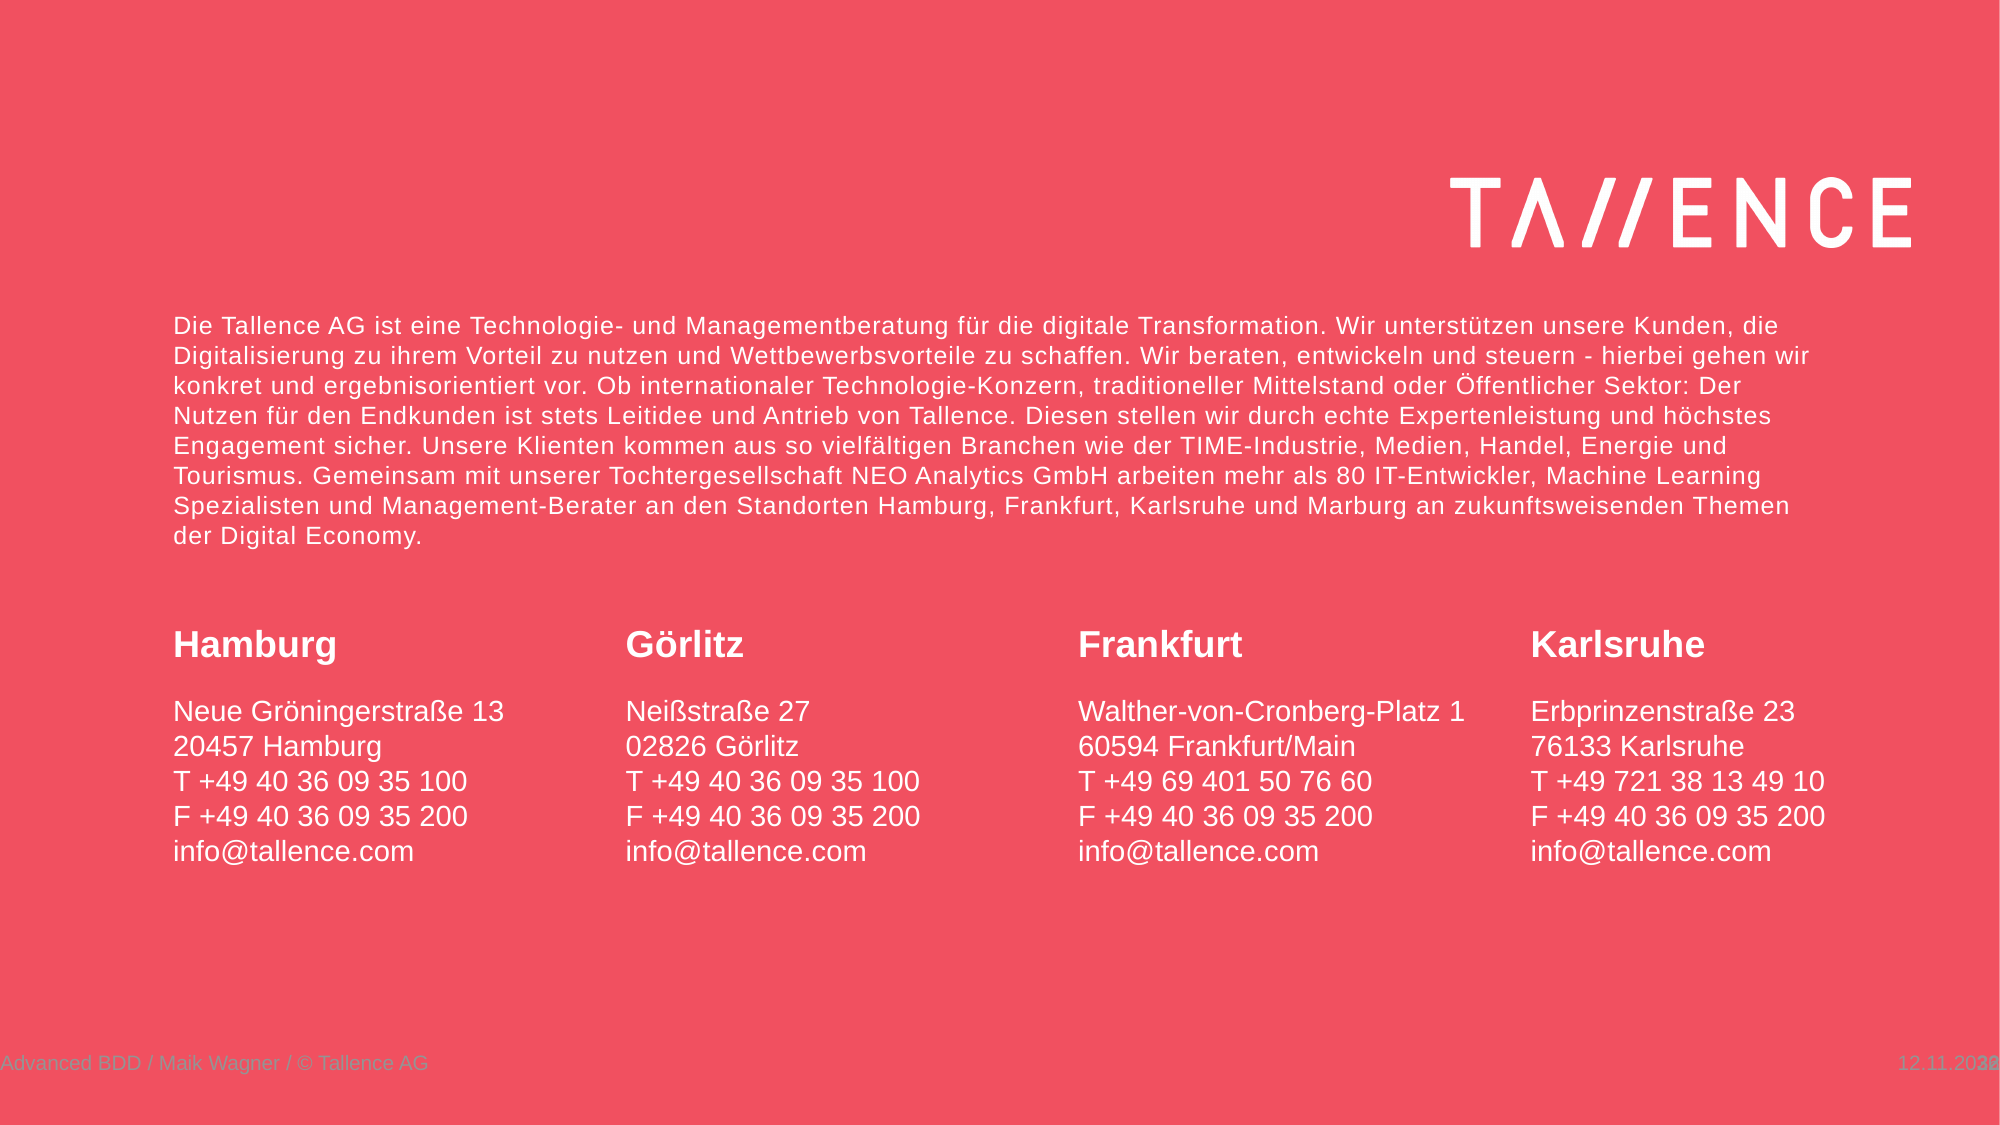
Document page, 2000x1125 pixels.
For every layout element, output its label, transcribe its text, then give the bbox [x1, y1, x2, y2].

list Frankfurt [1078, 612, 1483, 669]
list Neue Gröningerstraße 13 20457 Hamburg T +49 40 36 09 35 100 F +49 40 36 09 35 200 info@tallence.com [173, 691, 577, 954]
list Erbprinzenstraße 23 76133 Karlsruhe T +49 721 38 13 49 10 F +49 40 36 09 35 200 info@tallence.com [1530, 691, 1935, 953]
slide_number 32 [1953, 1032, 2000, 1092]
picture [1450, 177, 1911, 248]
list Karlsruhe [1530, 612, 1935, 669]
list Walther-von-Cronberg-Platz 1 60594 Frankfurt/Main T +49 69 401 50 76 60 F +49 40 36 09 35 200 info@tallence.com [1078, 691, 1483, 953]
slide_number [1886, 1032, 1953, 1092]
list Hamburg [173, 612, 577, 669]
footer Advanced BDD / Maik Wagner / © Tallence AG [0, 1032, 912, 1092]
list Görlitz [625, 612, 1030, 669]
list Neißstraße 27 02826 Görlitz T +49 40 36 09 35 100 F +49 40 36 09 35 200 info@tallence.com [625, 691, 1030, 953]
